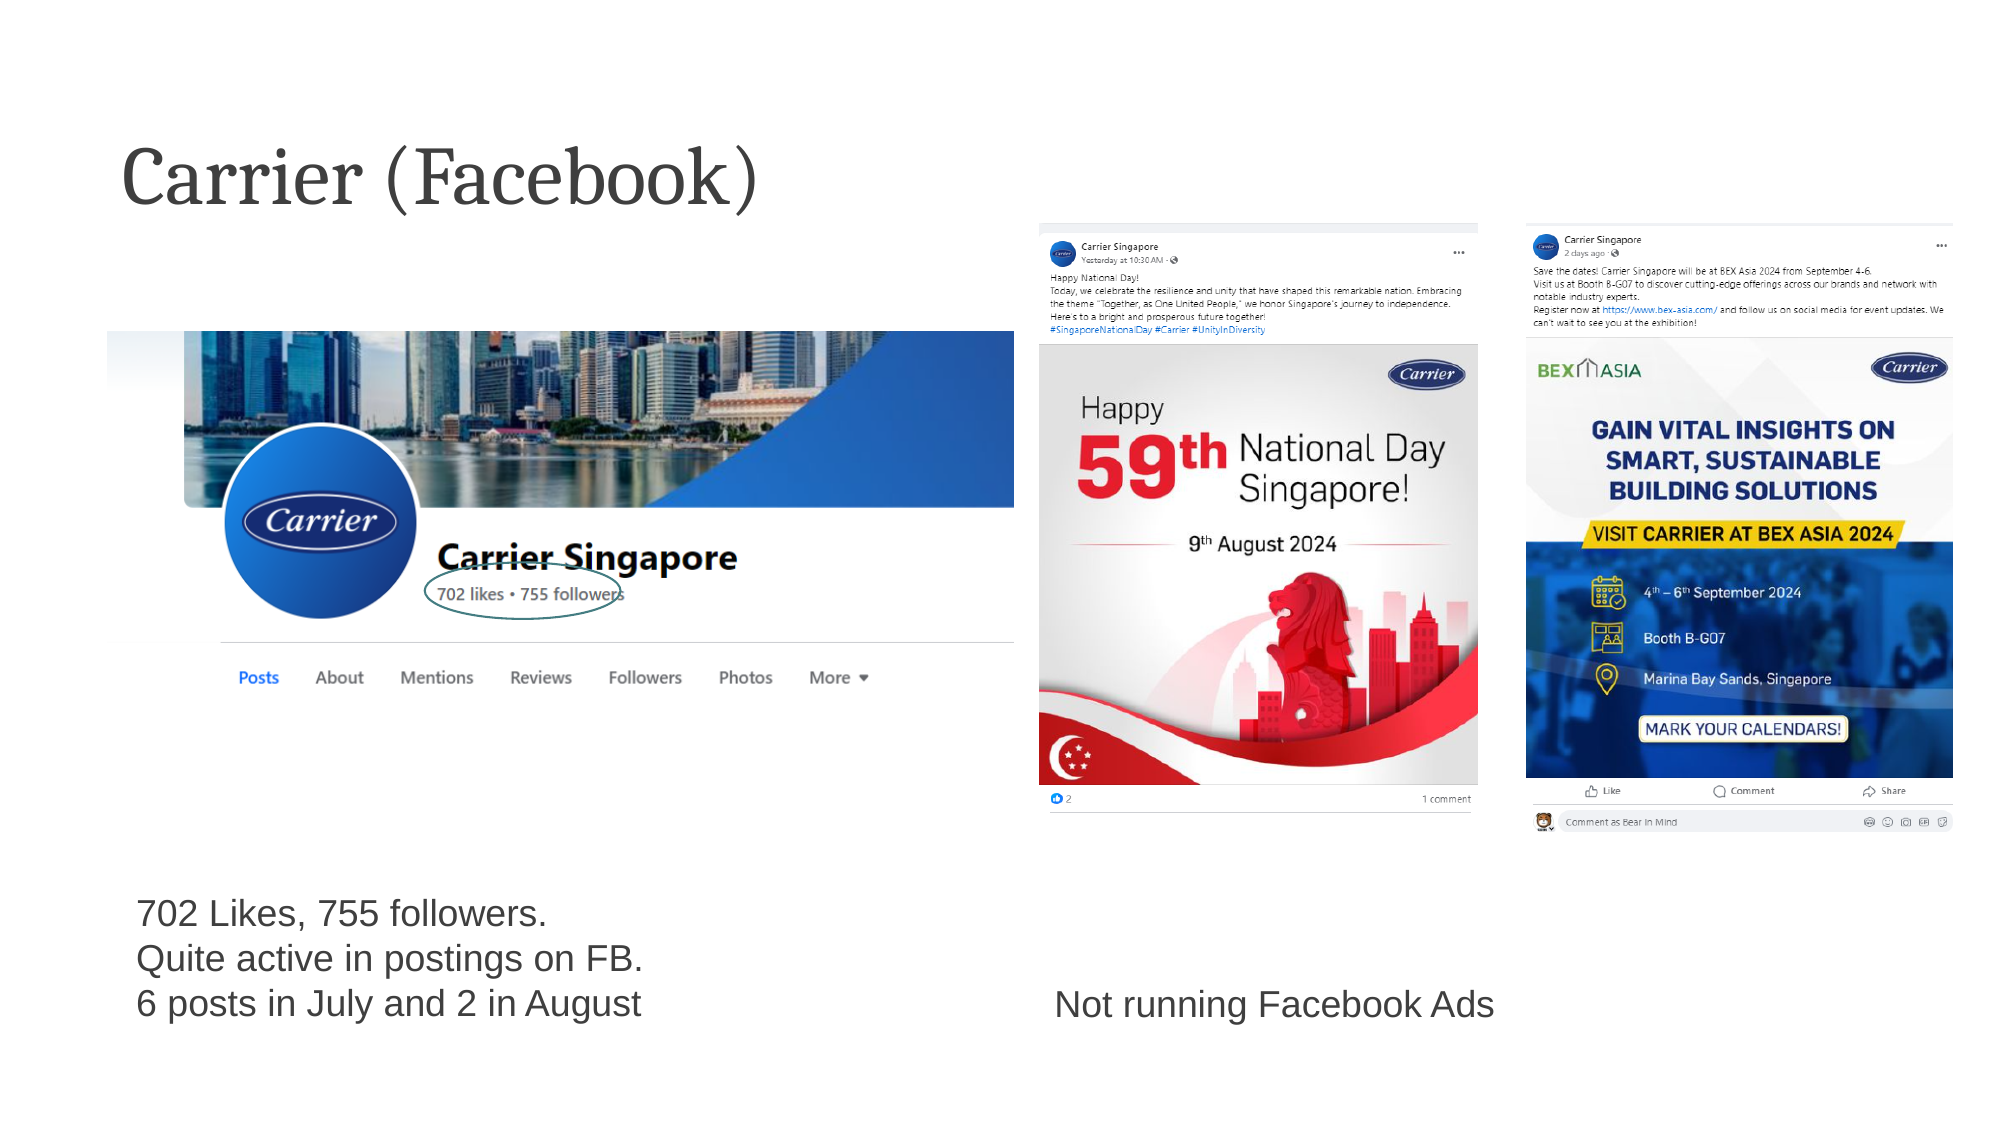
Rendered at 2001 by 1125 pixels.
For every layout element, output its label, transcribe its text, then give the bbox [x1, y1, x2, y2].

picture [1526, 223, 1953, 832]
text_box 702 Likes, 755 followers. Quite active in postings on FB. 6 posts in July and 2 in August [121, 881, 709, 1032]
text_box Not running Facebook Ads [1039, 972, 1604, 1033]
picture [107, 331, 1014, 707]
text_box Carrier (Facebook) [107, 113, 1014, 229]
picture [1039, 223, 1478, 815]
